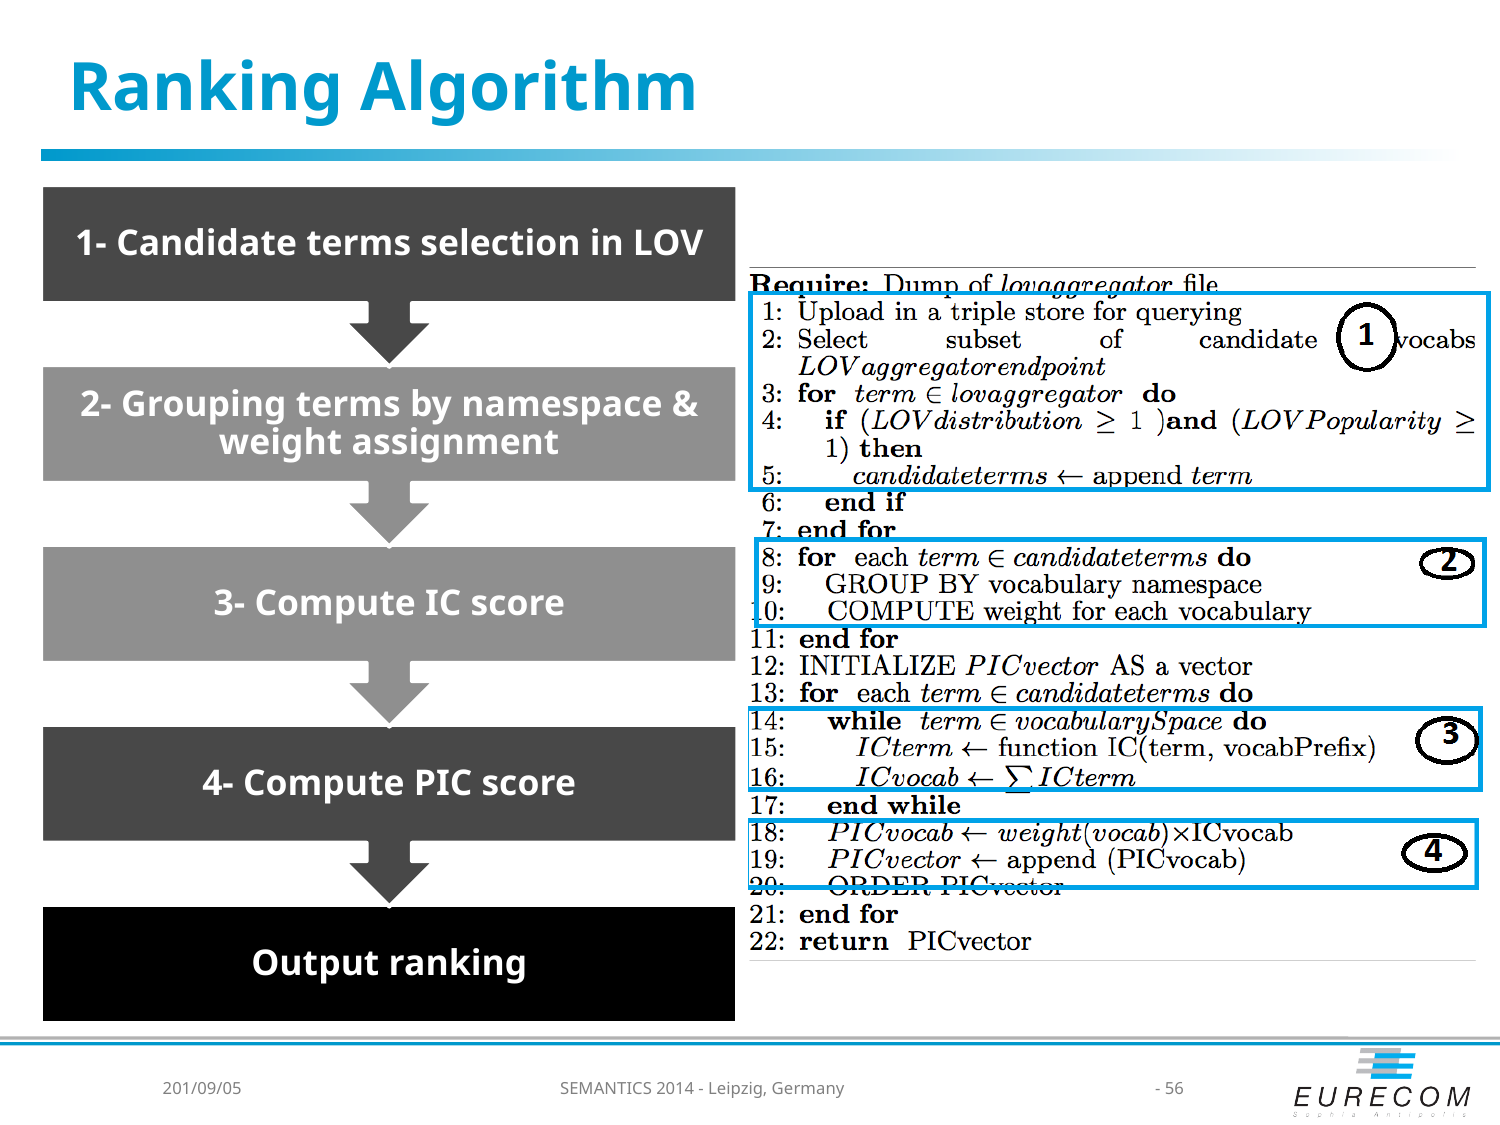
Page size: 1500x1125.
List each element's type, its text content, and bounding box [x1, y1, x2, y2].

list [748, 266, 1500, 961]
footer SEMANTICS 2014 - Leipzig, Germany [336, 1070, 1069, 1107]
title Ranking Algorithm [52, 30, 1460, 138]
picture [1293, 1048, 1477, 1118]
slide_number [147, 1070, 325, 1103]
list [40, 184, 738, 1024]
slide_number - 56 [1080, 1070, 1200, 1103]
